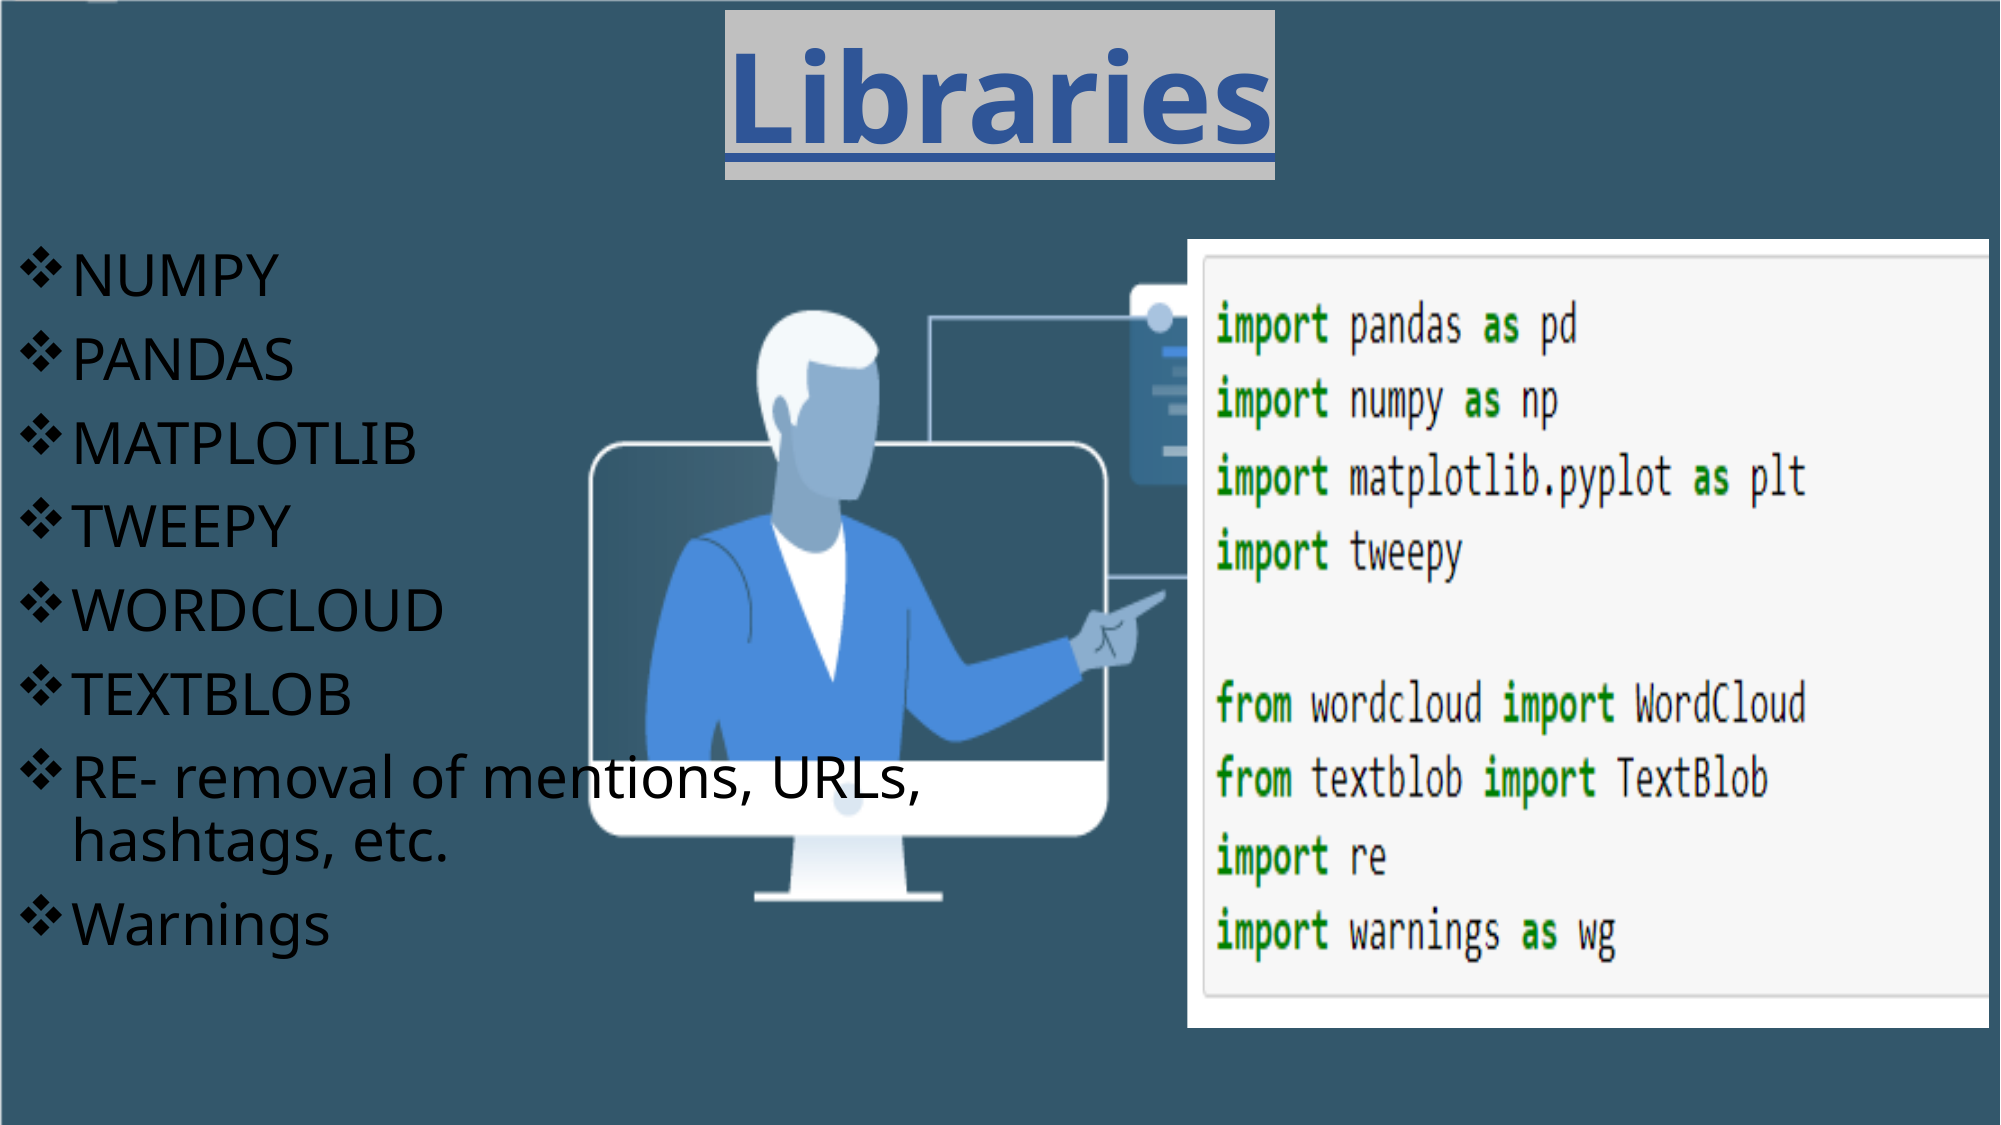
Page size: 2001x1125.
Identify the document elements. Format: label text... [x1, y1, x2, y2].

picture [1187, 238, 1990, 1052]
title Libraries [249, 8, 1750, 179]
subtitle NUMPY PANDAS MATPLOTLIB TWEEPY WORDCLOUD TEXTBLOB RE- removal of mentions, URLs, hashtags, etc. Warnings [0, 239, 1148, 1117]
